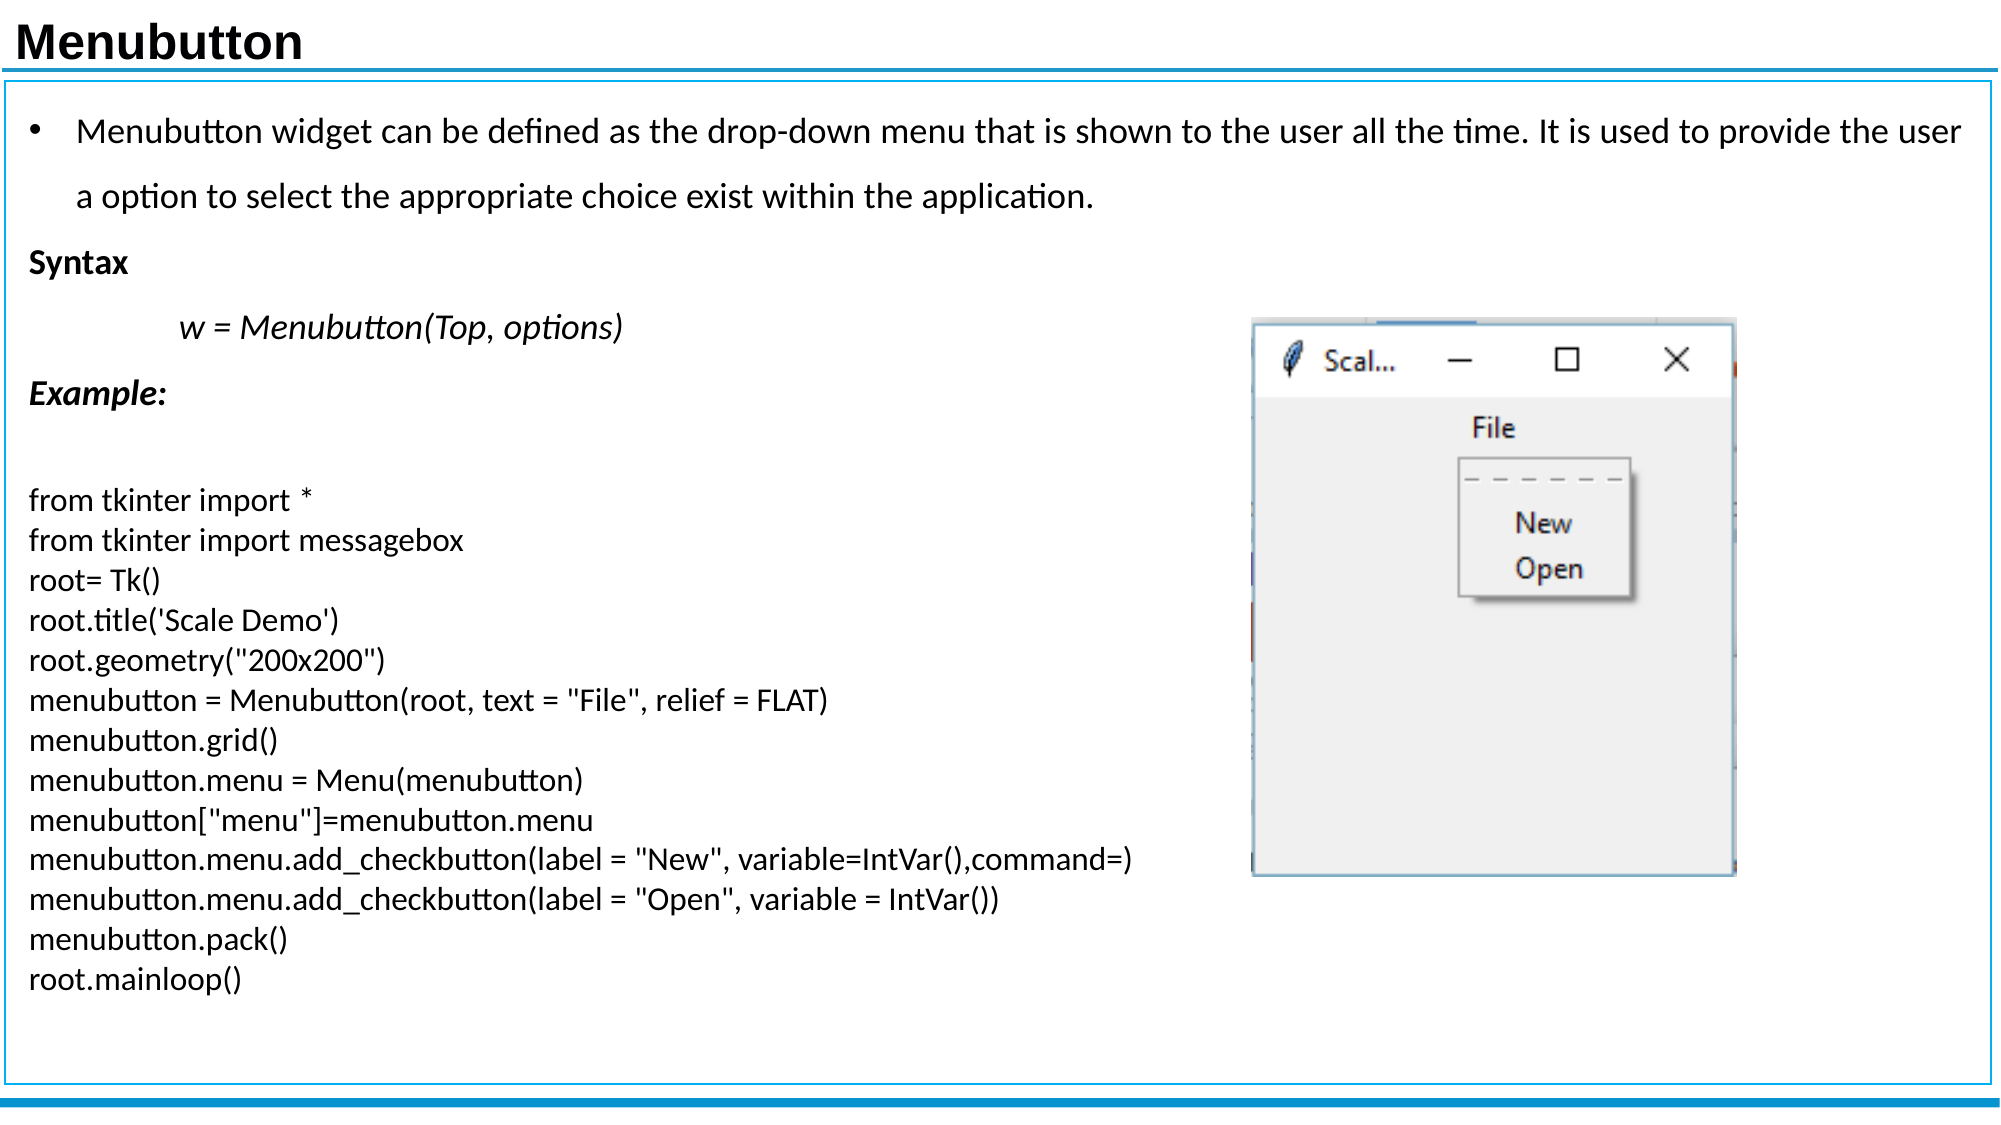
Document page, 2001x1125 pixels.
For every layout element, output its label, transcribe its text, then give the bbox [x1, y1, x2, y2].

text_box [0, 1098, 2000, 1108]
text_box [4, 80, 1992, 1085]
text_box Menubutton widget can be defined as the drop-down menu that is shown to the user all the time. It is used to provide the user a option to select the appropriate choice exist within the application. Syntax w = Menubutton(Top, options) Example: from tkinter import * from tkinter import messagebox root= Tk() root.title('Scale Demo') root.geometry("200x200") menubutton = Menubutton(root, text = "File", relief = FLAT) menubutton.grid() menubutton.menu = Menu(menubutton) menubutton["menu"]=menubutton.menu menubutton.menu.add_checkbutton(label = "New", variable=IntVar(),command=) menubutton.menu.add_checkbutton(label = "Open", variable = IntVar()) menubutton.pack() root.mainloop() [28, 84, 1967, 998]
text_box Menubutton [12, 9, 1266, 70]
picture [1251, 317, 1737, 877]
